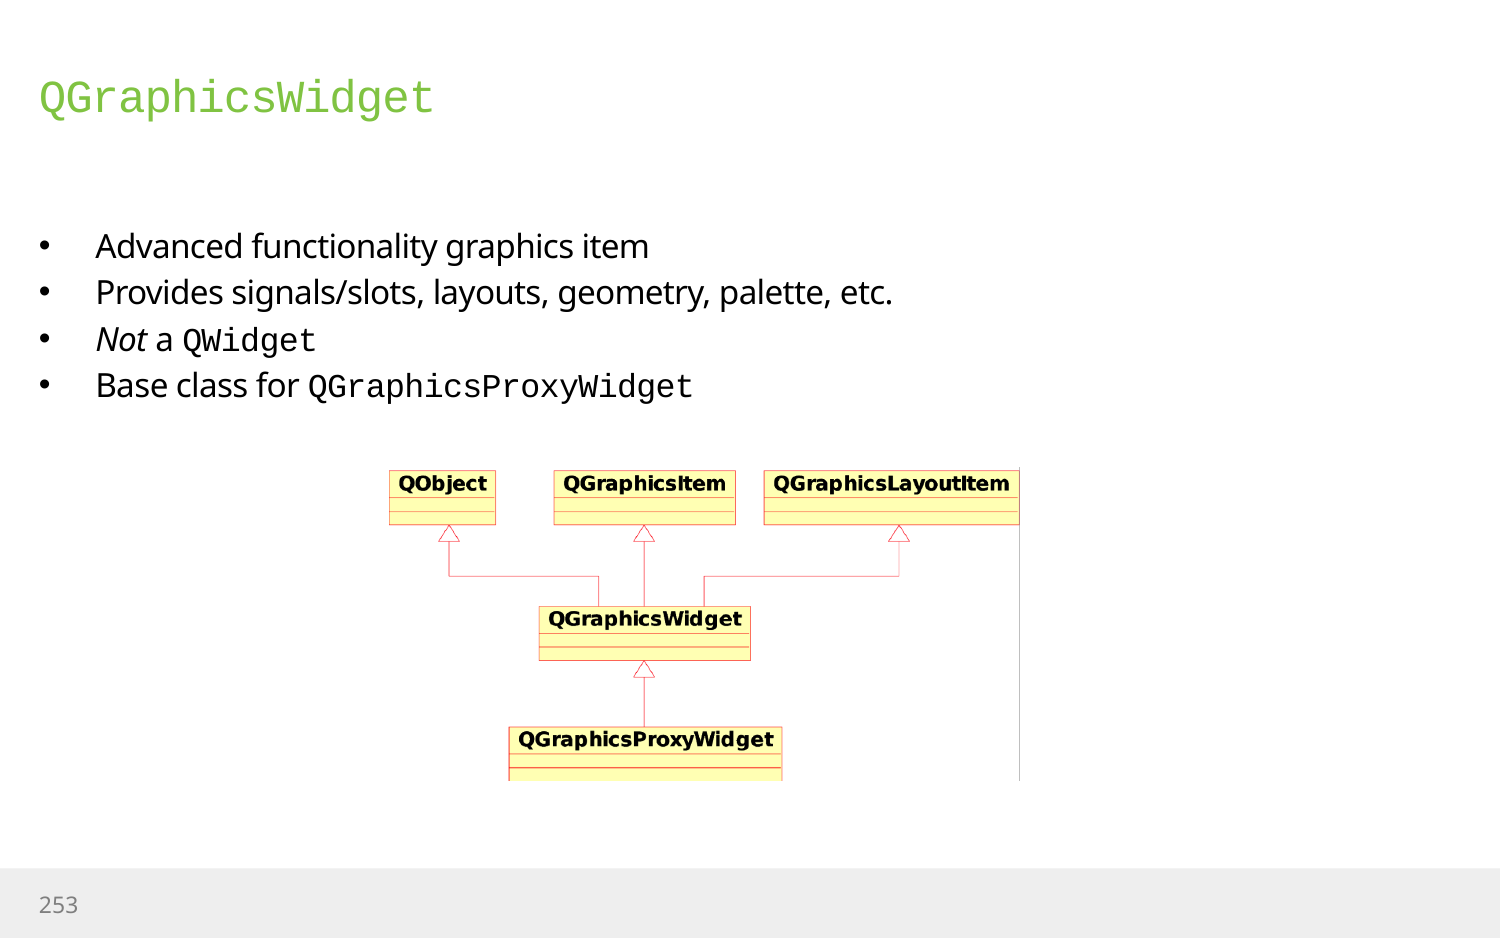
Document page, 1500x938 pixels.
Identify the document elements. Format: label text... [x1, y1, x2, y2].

picture [345, 427, 1071, 938]
list Advanced functionality graphics item Provides signals/slots, layouts, geometry, palette, etc. Not a QWidget Base class for QGraphicsProxyWidget [39, 224, 1471, 846]
slide_number 253 [39, 892, 340, 921]
title QGraphicsWidget [39, 66, 1052, 195]
